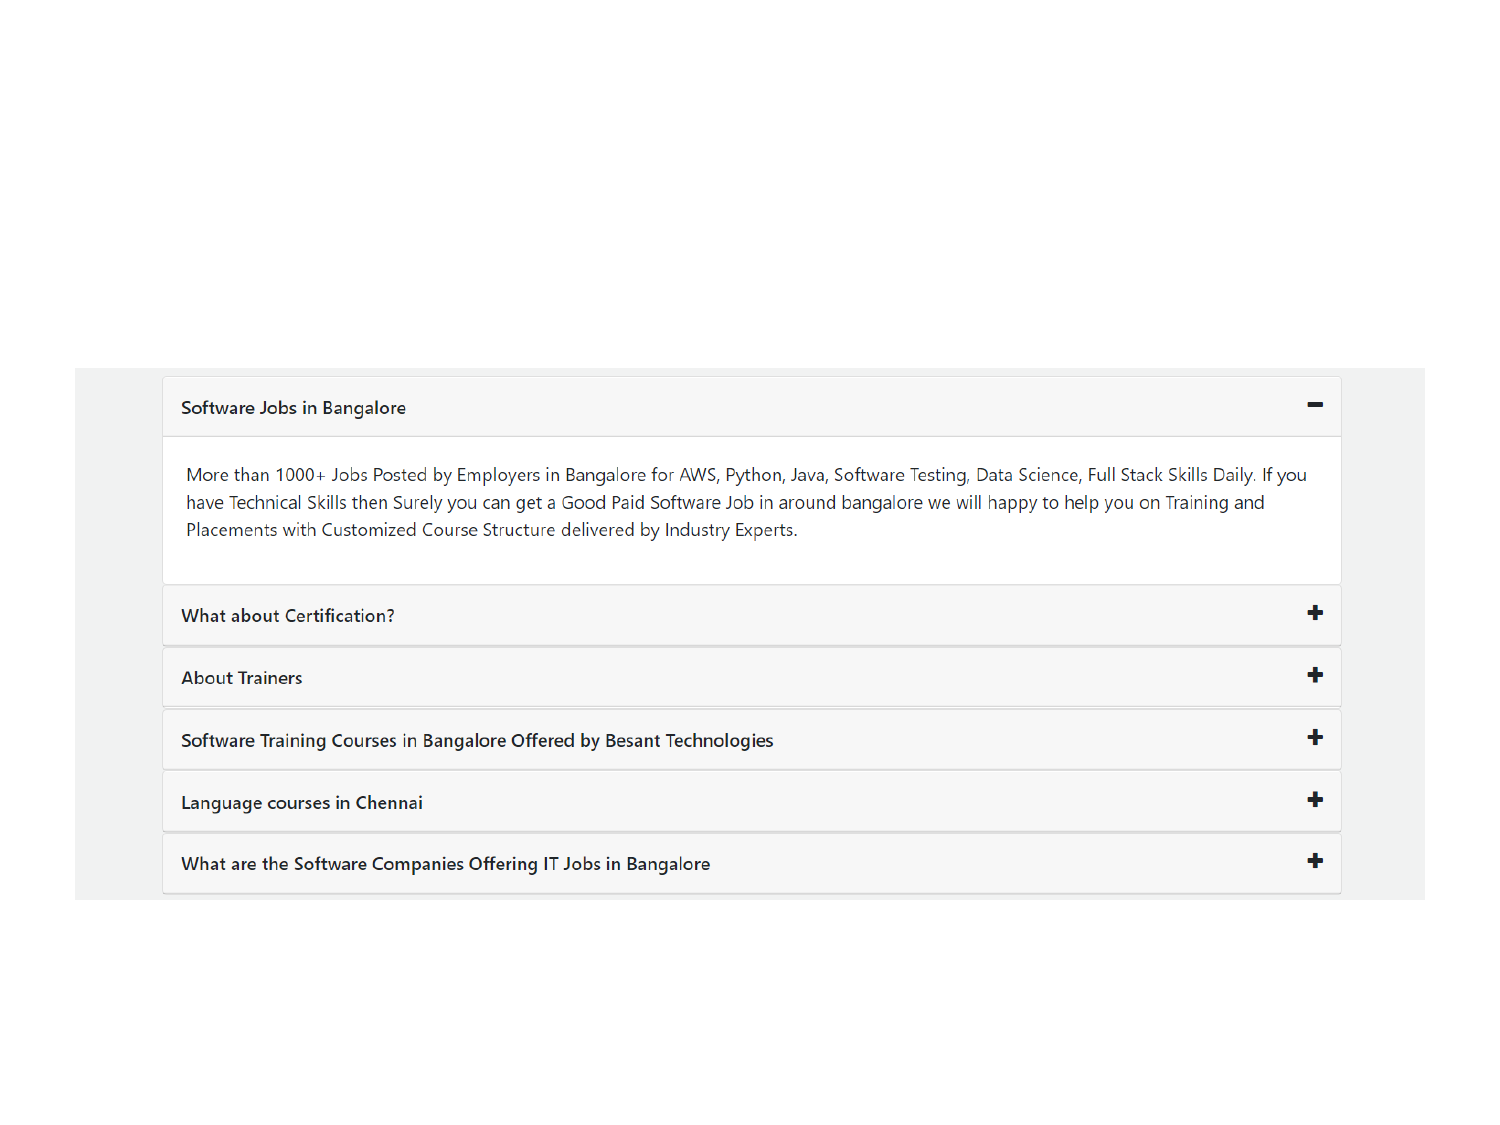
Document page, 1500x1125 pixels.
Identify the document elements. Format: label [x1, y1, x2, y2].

list [74, 367, 1426, 900]
